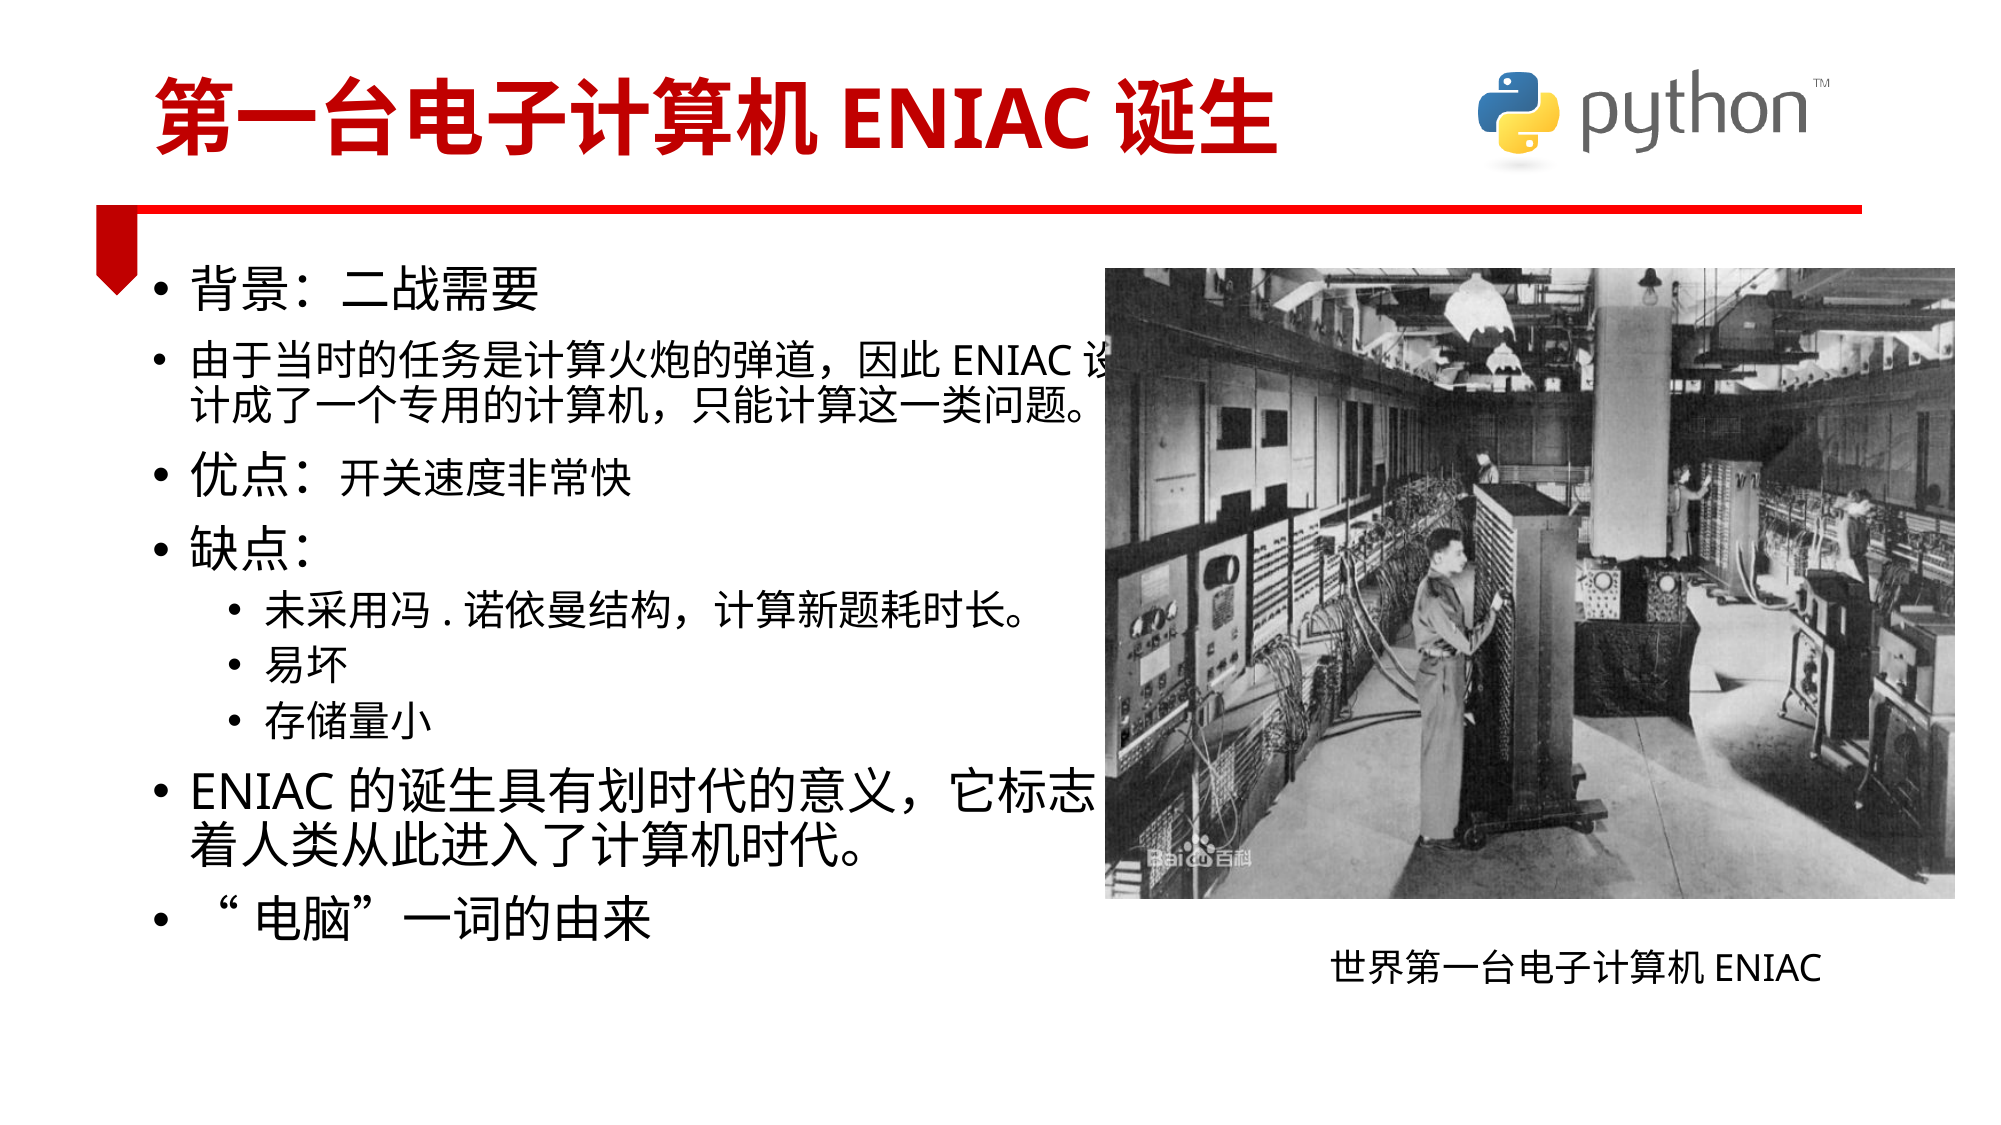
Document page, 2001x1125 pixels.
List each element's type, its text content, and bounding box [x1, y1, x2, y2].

picture [1419, 47, 1863, 197]
title 第一台电子计算机ENIAC诞生 [137, 53, 1436, 191]
text_box 世界第一台电子计算机ENIAC [1314, 937, 1945, 997]
picture [1105, 268, 1955, 899]
list 背景：二战需要 由于当时的任务是计算火炮的弹道，因此ENIAC设计成了一个专用的计算机，只能计算这一类问题。 优点：开关速度非常快 缺点： 未采用冯.诺依曼结构，计算新题耗时长。 易坏 存储量小 ENIAC的诞生具有划时代的意义，它标志着人类从此进入了计算机时代。 “电脑”一词的由来 [137, 256, 1140, 1029]
